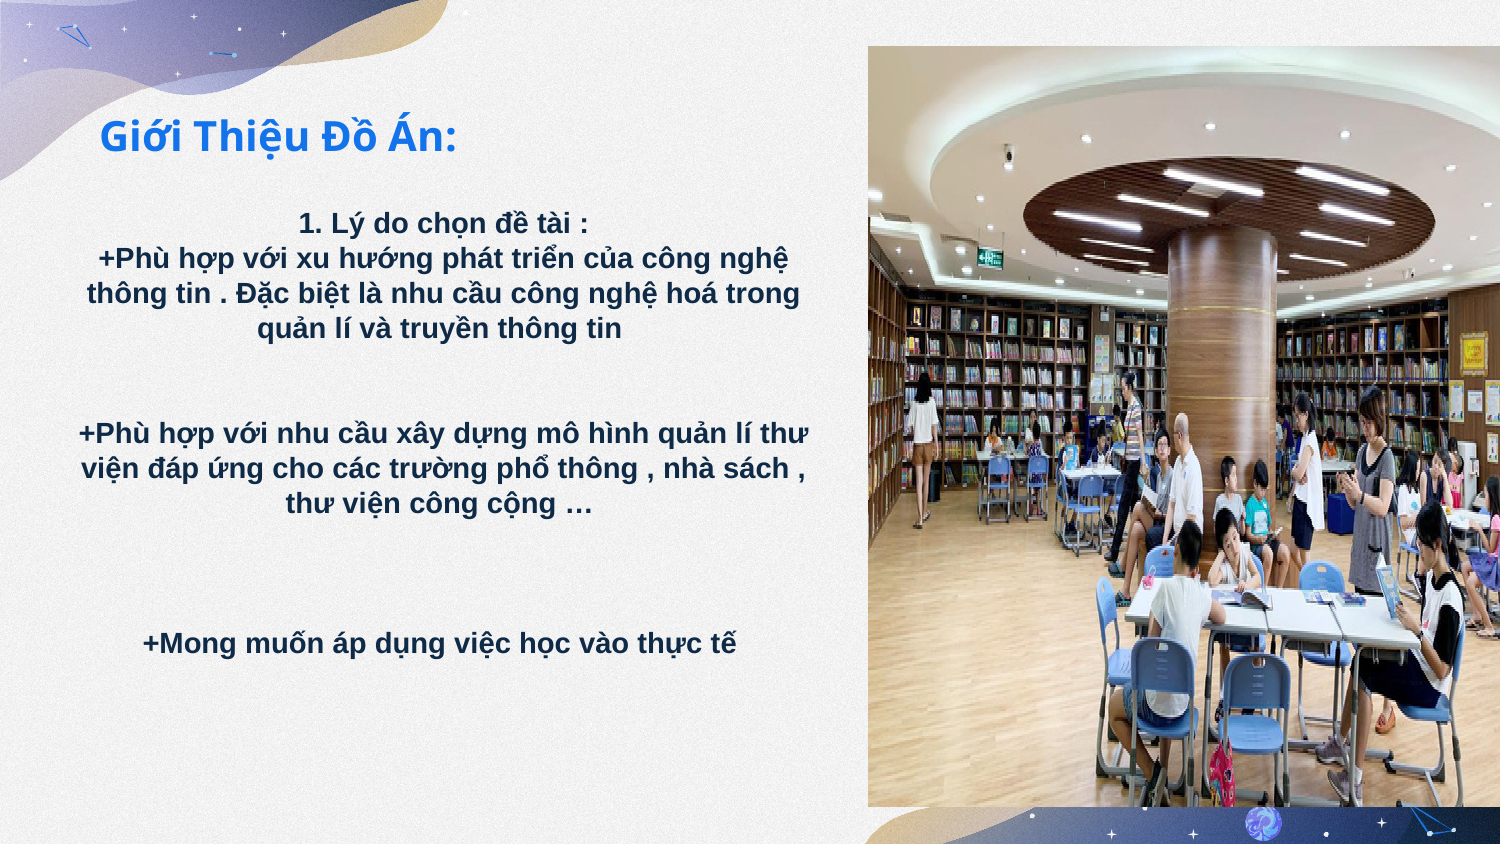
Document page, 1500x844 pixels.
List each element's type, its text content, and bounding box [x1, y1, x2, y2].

title 1. Lý do chọn đề tài : +Phù hợp với xu hướng phát triển của công nghệ thông tin . Đặc biệt là nhu cầu công nghệ hoá trong quản lí và truyền thông tin +Phù hợp với nhu cầu xây dựng mô hình quản lí thư viện đáp ứng cho các trường phổ thông , nhà sách , thư viện công cộng … +Mong muốn áp dụng việc học vào thực tế [58, 189, 830, 741]
text_box Giới Thiệu Đồ Án: [84, 102, 674, 168]
picture [868, 46, 1500, 821]
